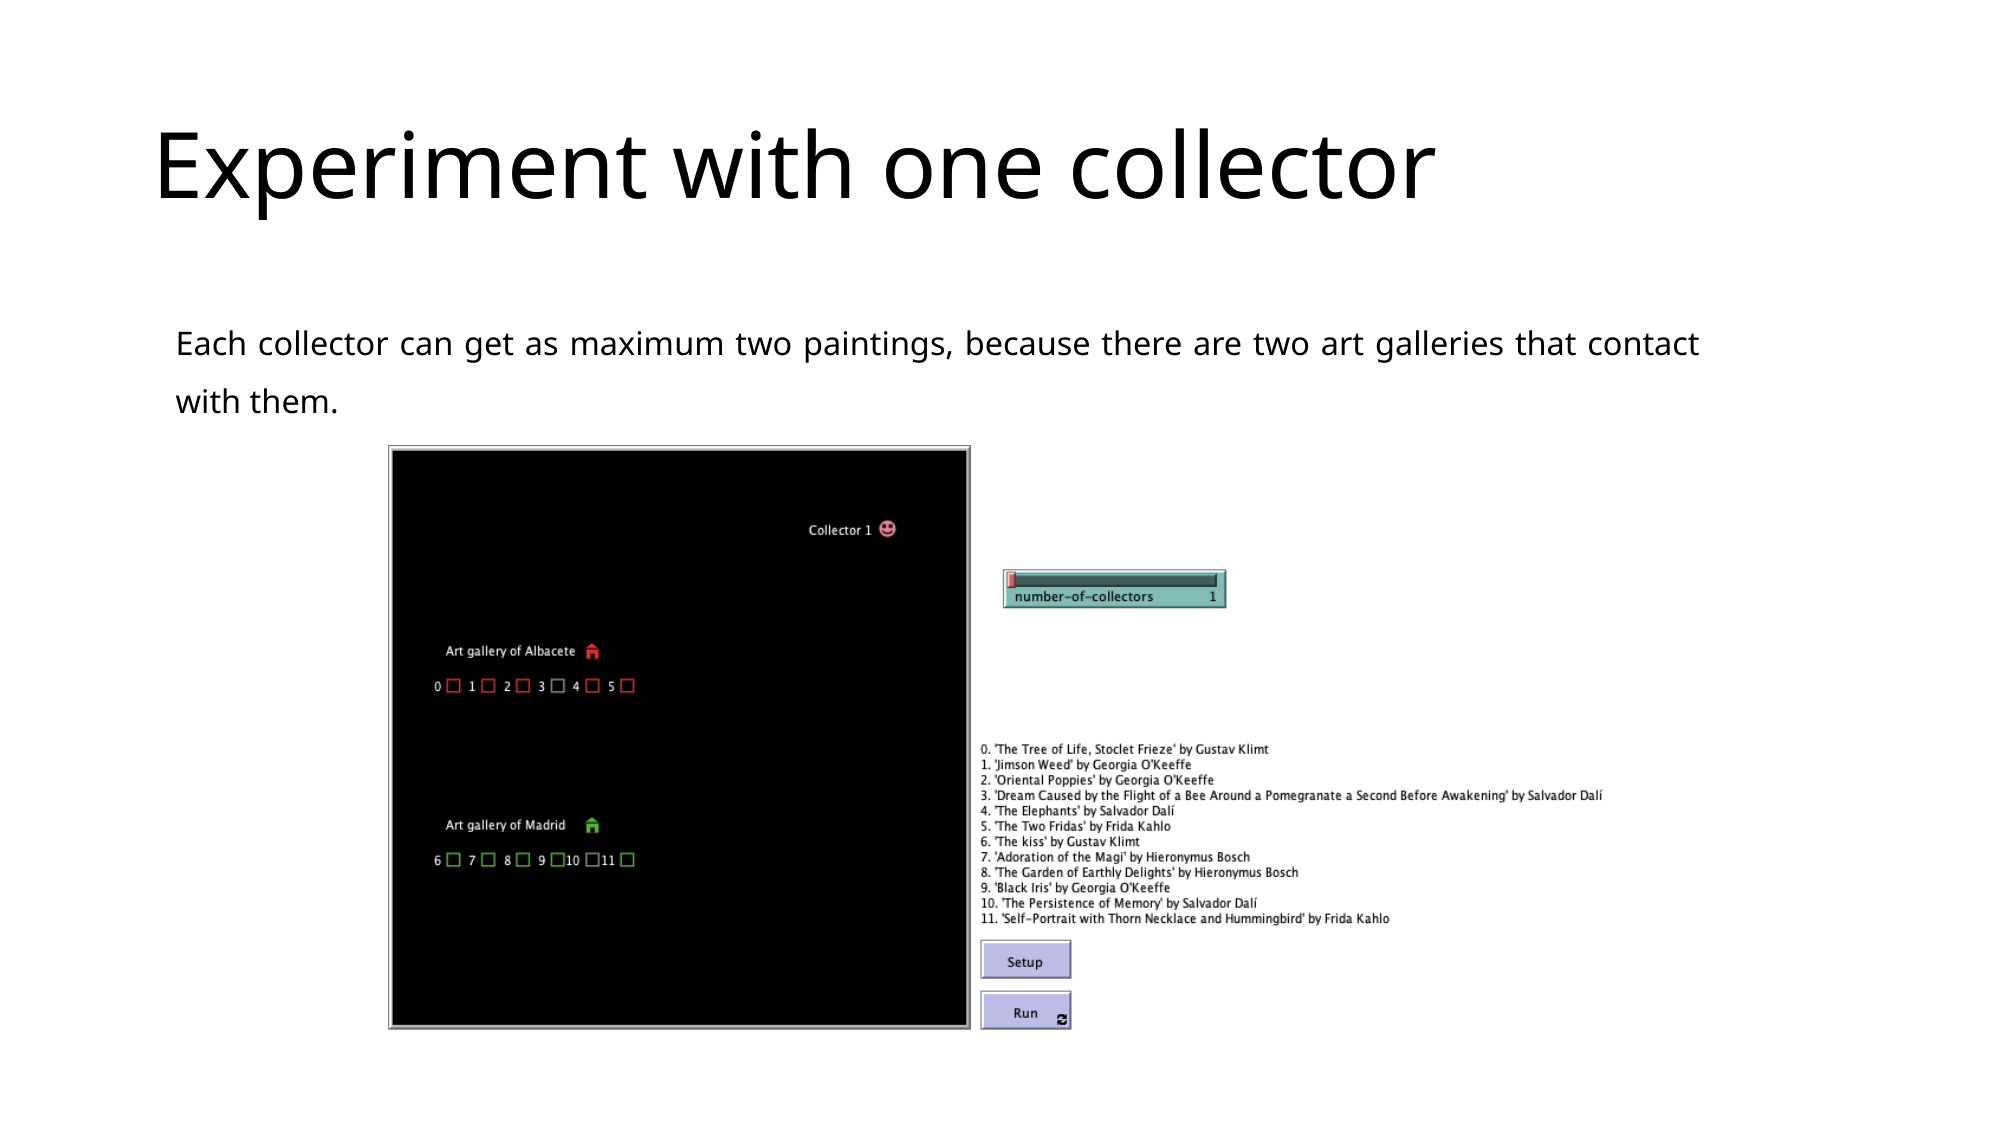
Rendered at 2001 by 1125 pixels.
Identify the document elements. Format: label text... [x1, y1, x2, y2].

title Experiment with one collector [137, 59, 1863, 278]
list Each collector can get as maximum two paintings, because there are two art galleries that contact with them. [160, 295, 1718, 429]
picture [388, 445, 1612, 1038]
